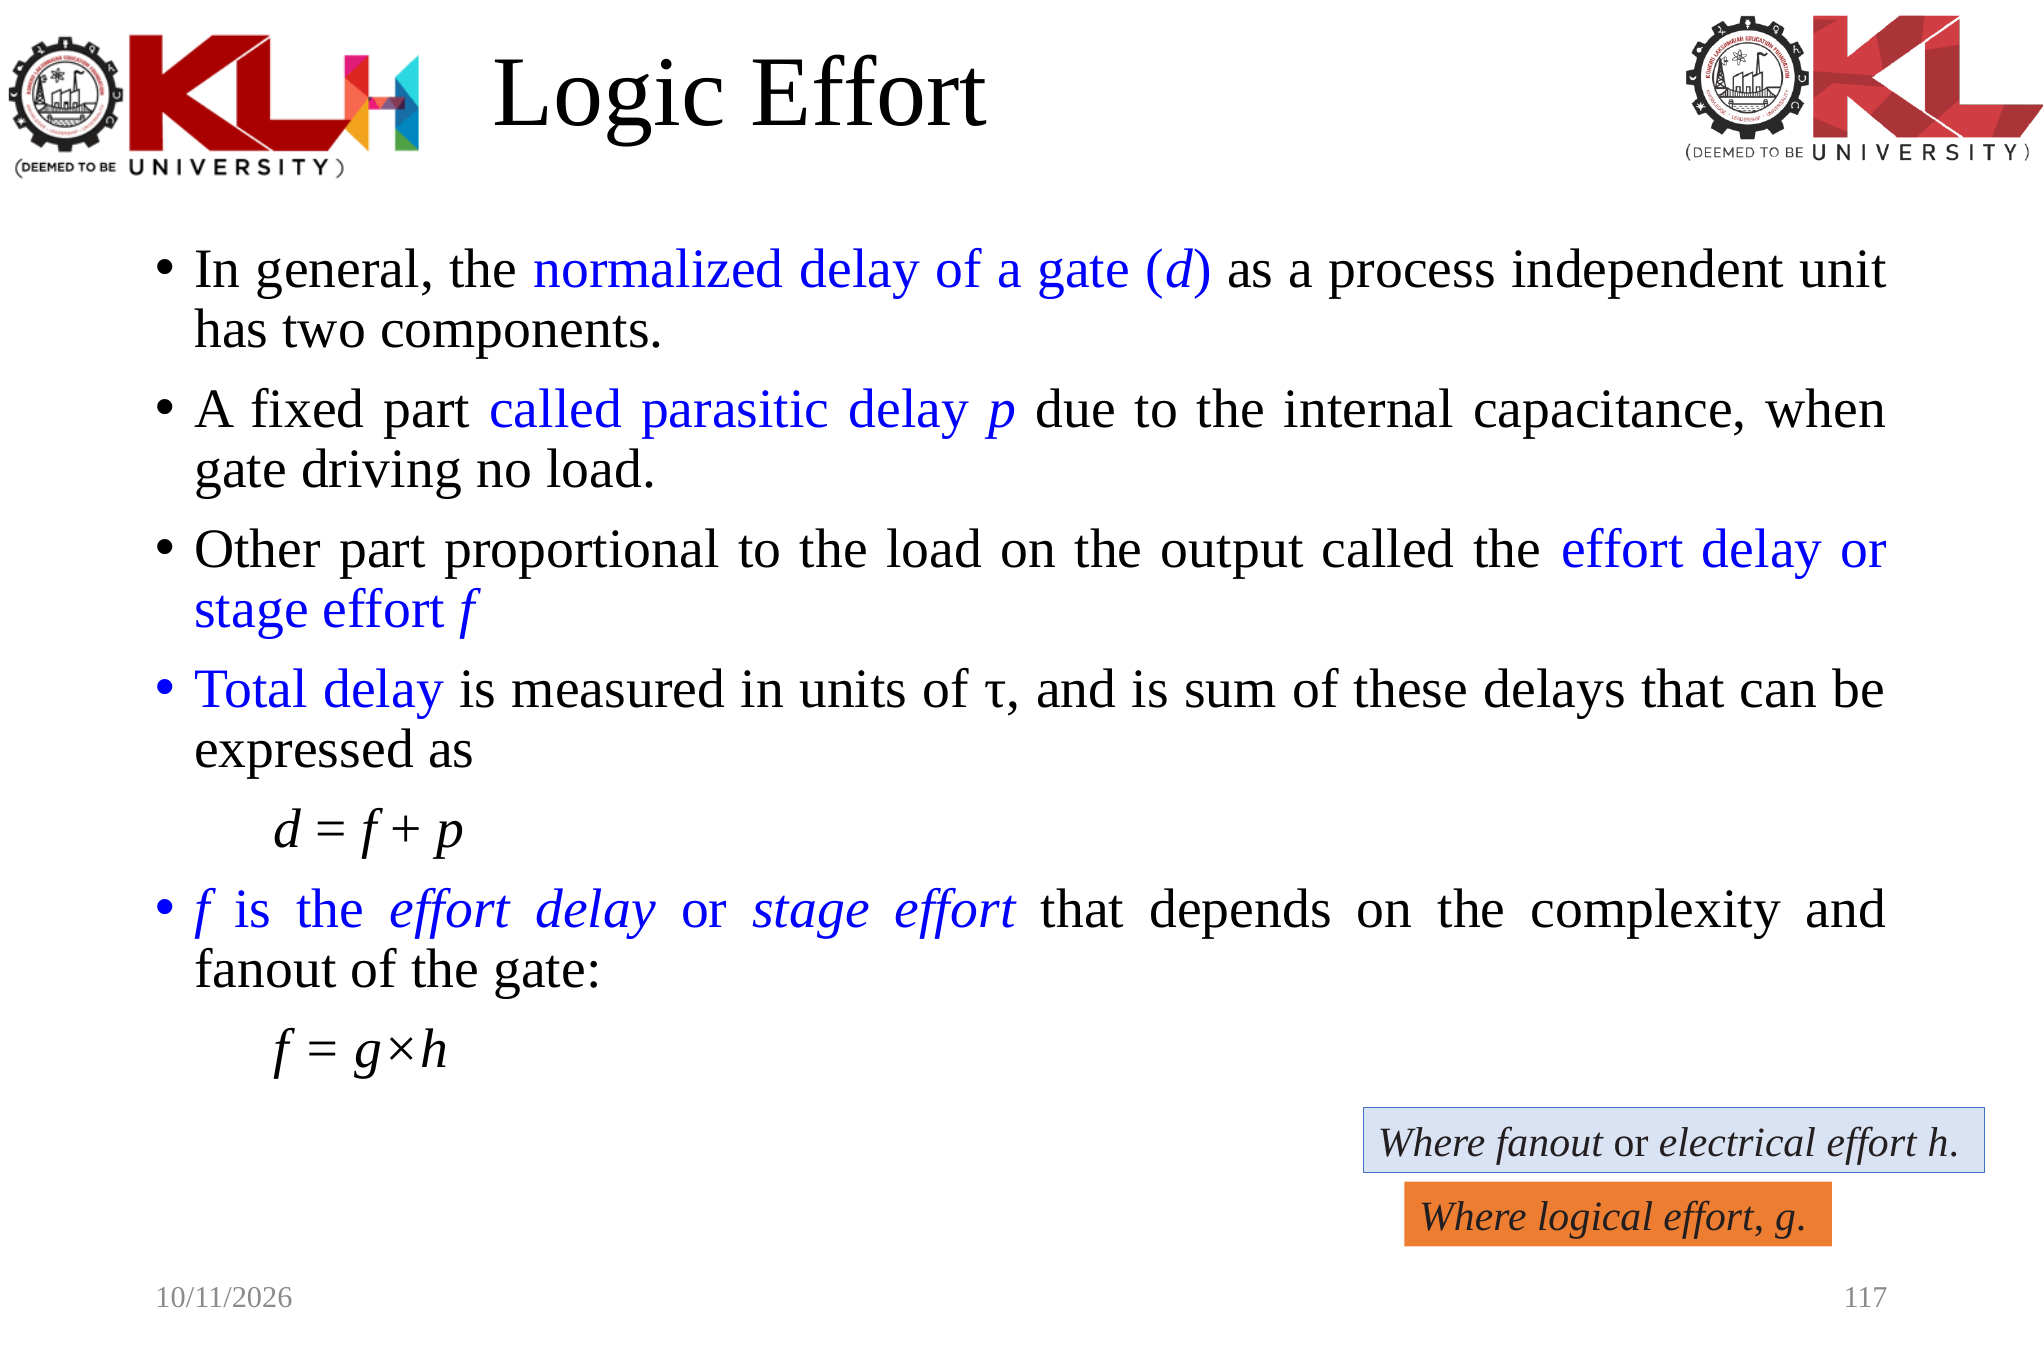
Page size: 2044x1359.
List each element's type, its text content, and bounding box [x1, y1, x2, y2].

list In general, the normalized delay of a gate (d) as a process independent unit has two components. A fixed part called parasitic delay p due to the internal capacitance, when gate driving no load. Other part proportional to the load on the output called the effort delay or stage effort f Total delay is measured in units of τ, and is sum of these delays that can be expressed as d = f + p f is the effort delay or stage effort that depends on the complexity and fanout of the gate: f = g×h [140, 232, 1903, 1094]
text_box Where logical effort, g. [1404, 1181, 1832, 1247]
picture [0, 1, 433, 207]
slide_number 117 [1443, 1258, 1903, 1332]
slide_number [140, 1258, 601, 1332]
text_box Where fanout or electrical effort h. [1363, 1107, 1985, 1173]
title Logic Effort [477, 27, 1687, 159]
picture [1686, 15, 2044, 161]
